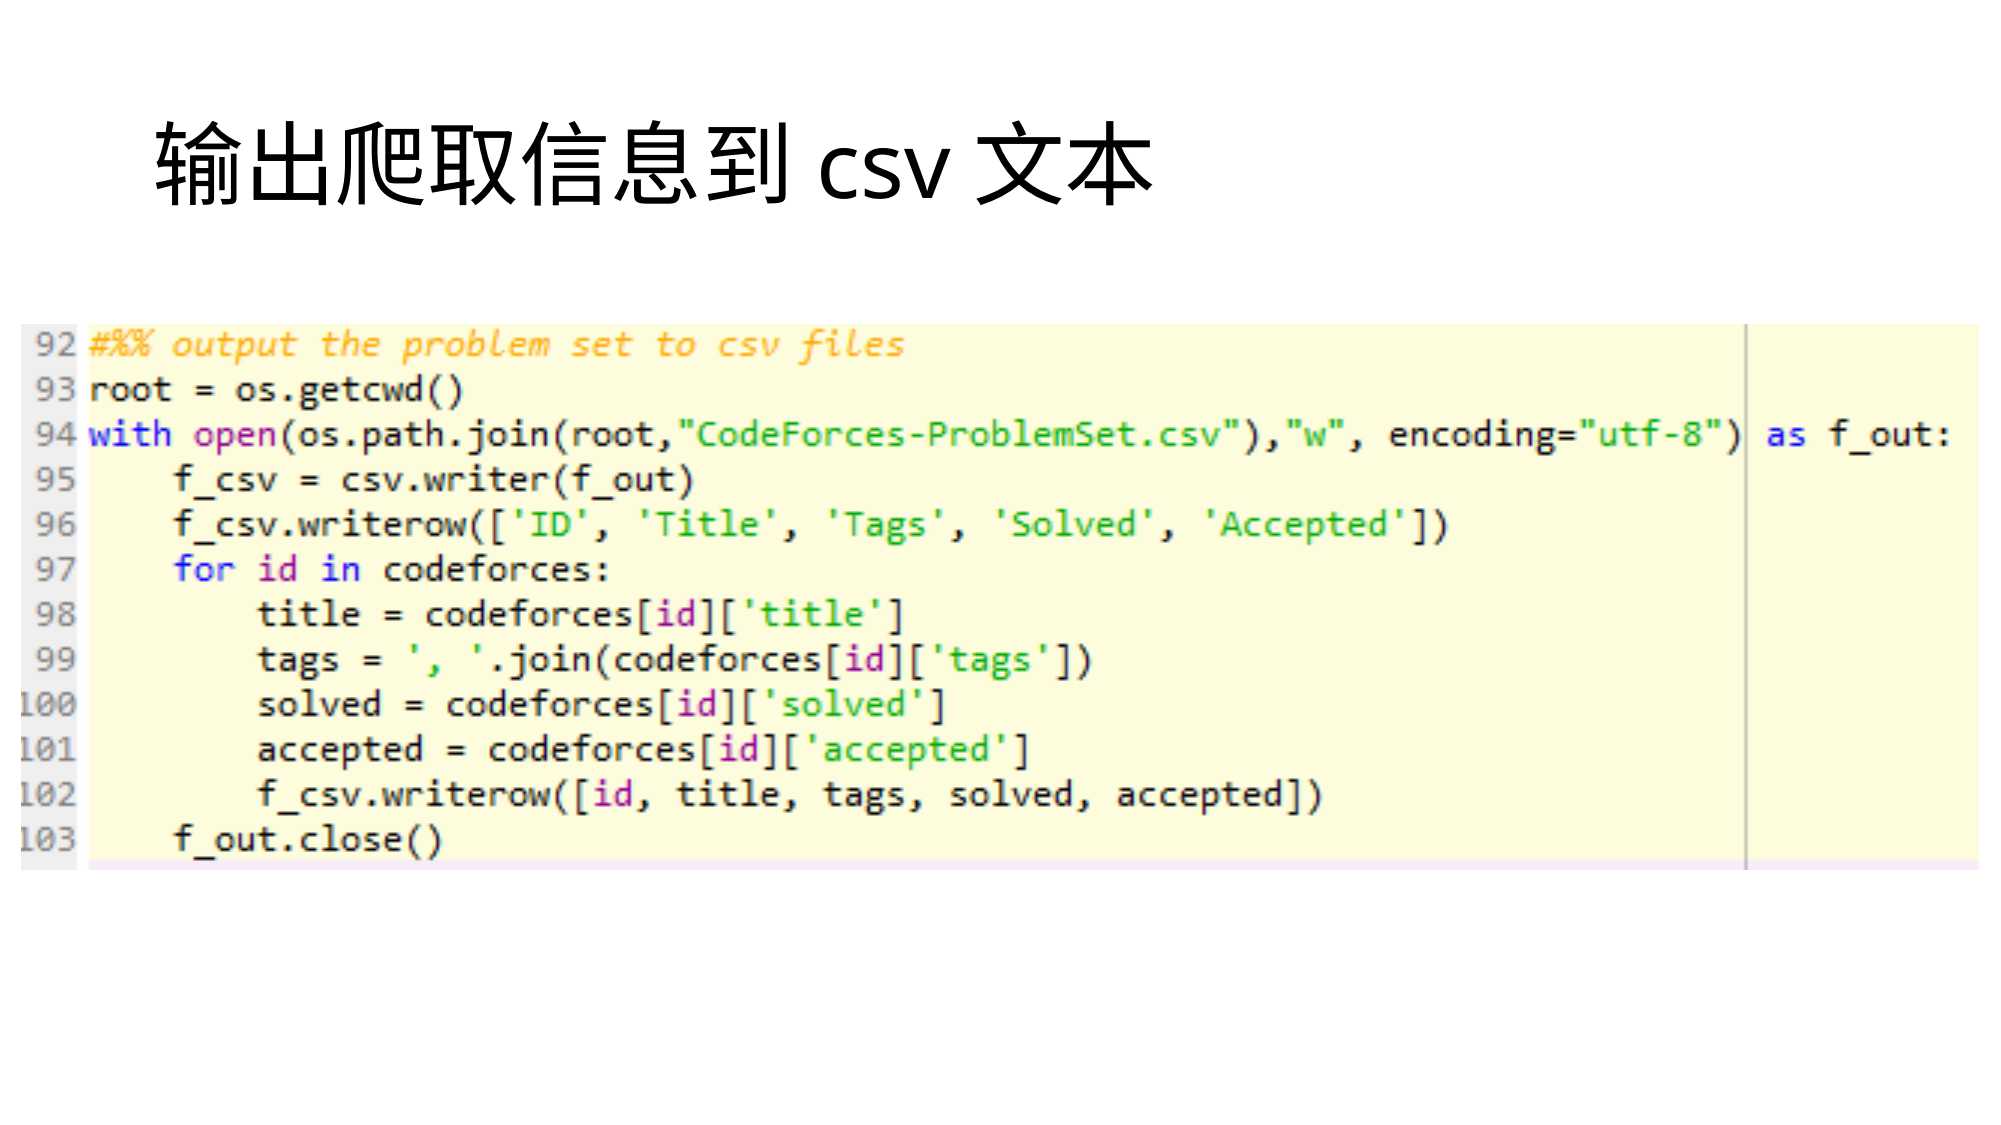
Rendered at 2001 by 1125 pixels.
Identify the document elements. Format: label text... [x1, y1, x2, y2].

picture [21, 324, 1979, 870]
title 输出爬取信息到csv文本 [137, 59, 1863, 278]
